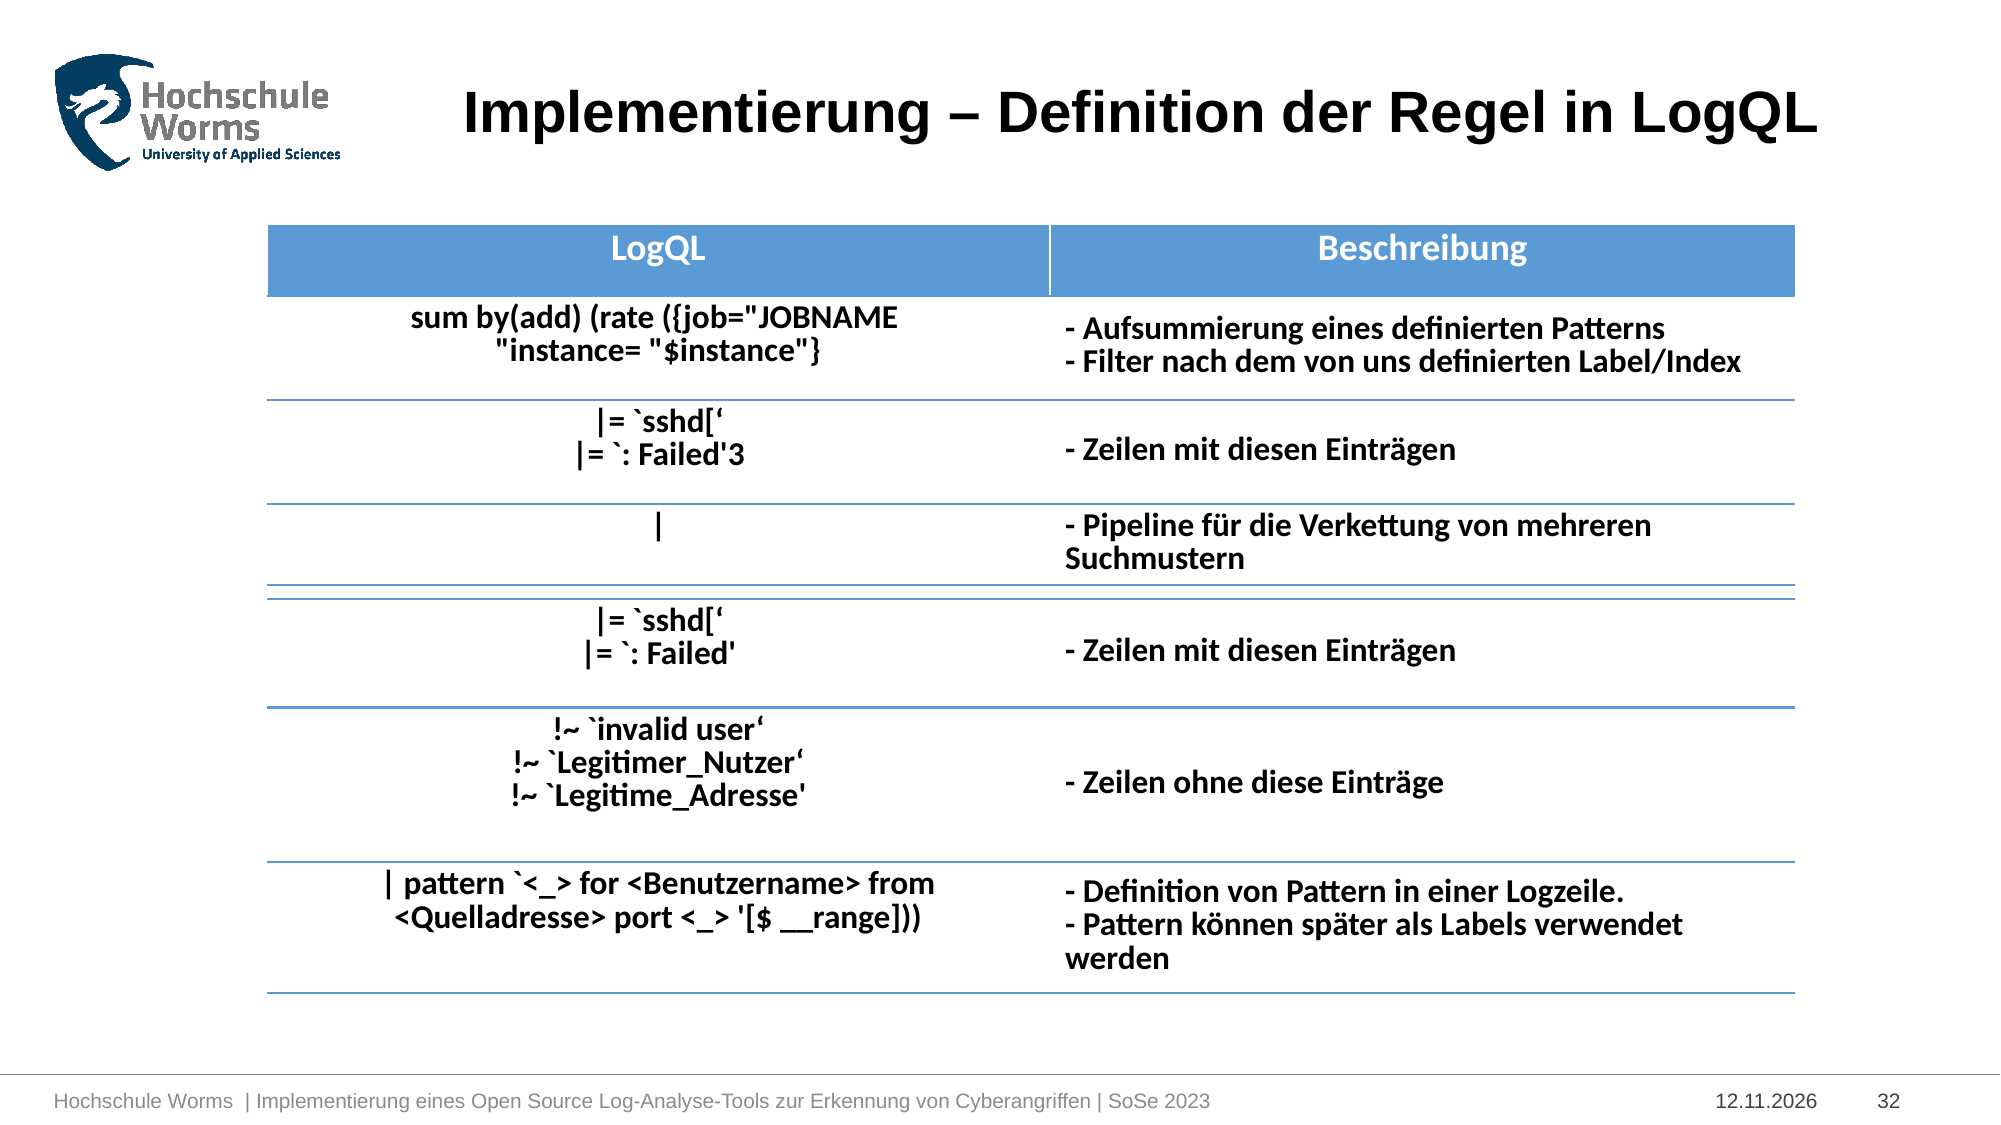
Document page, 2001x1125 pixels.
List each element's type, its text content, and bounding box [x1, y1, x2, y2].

table_header - Zeilen ohne diese Einträge [1050, 709, 1795, 861]
table_header !~ `invalid user‘ !~ `Legitimer_Nutzer‘ !~ `Legitime_Adresse' [267, 709, 1050, 861]
picture [55, 54, 340, 171]
table_header Beschreibung [1051, 225, 1795, 295]
table_header - Zeilen mit diesen Einträgen [1050, 401, 1795, 503]
footer Hochschule Worms | Implementierung eines Open Source Log-Analyse-Tools zur Erkennung von Cyberangriffen | SoSe 2023 [38, 1074, 1266, 1125]
table_header |= `sshd[‘ |= `: Failed' [267, 600, 1050, 706]
title Implementierung – Definition der Regel in LogQL [448, 55, 1863, 172]
table_header - Definition von Pattern in einer Logzeile. - Pattern können später als Labels verwendet werden [1050, 863, 1795, 992]
table_header sum by(add) (rate ({job="JOBNAME "instance= "$instance"} [267, 297, 1050, 399]
table_header - Aufsummierung eines definierten Patterns - Filter nach dem von uns definierten Label/Index [1050, 297, 1795, 399]
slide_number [1693, 1074, 1833, 1125]
table_header - Zeilen mit diesen Einträgen [1050, 600, 1795, 706]
table_header |= `sshd[‘ |= `: Failed'3 [267, 401, 1050, 503]
table_header - Pipeline für die Verkettung von mehreren Suchmustern [1050, 505, 1795, 584]
slide_number 32 [1862, 1074, 1943, 1125]
table_header LogQL [268, 225, 1049, 295]
table_header | pattern `<_> for <Benutzername> from <Quelladresse> port <_> '[$ __range])) [267, 863, 1050, 992]
table_header | [267, 505, 1050, 584]
